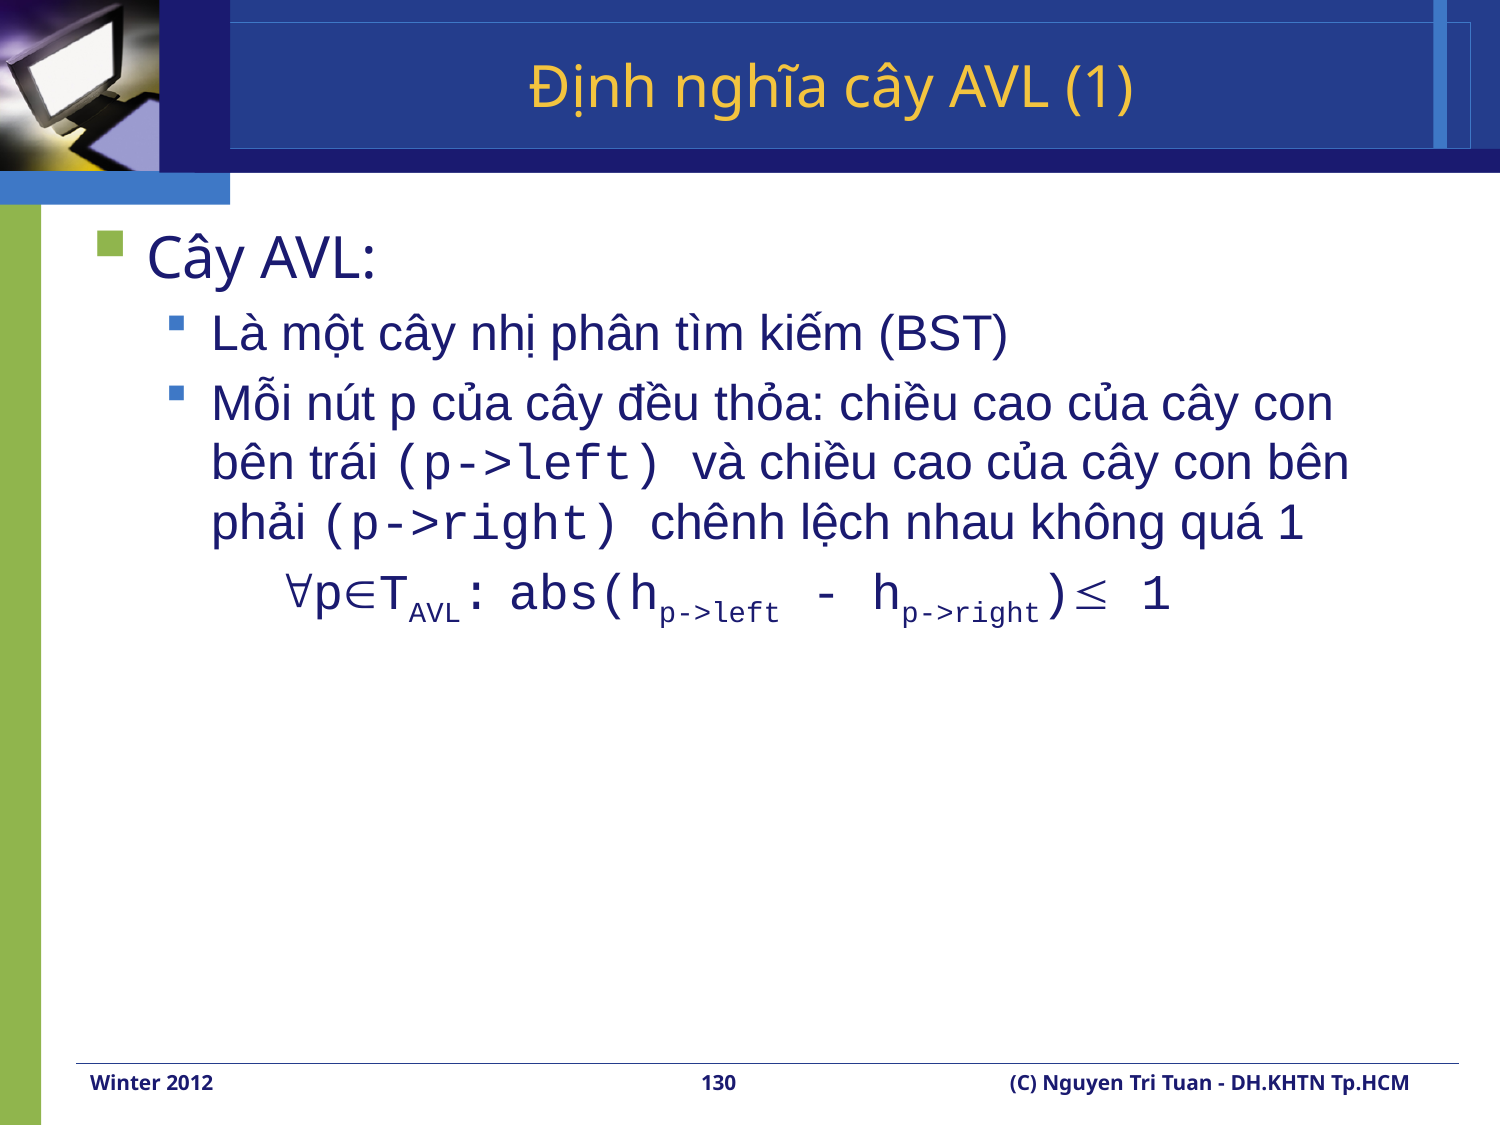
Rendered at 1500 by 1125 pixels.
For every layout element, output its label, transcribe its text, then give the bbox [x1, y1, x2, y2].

footer (C) Nguyen Tri Tuan - DH.KHTN Tp.HCM [887, 1062, 1426, 1125]
title Định nghĩa cây AVL (1) [225, 38, 1438, 131]
slide_number Winter 2012 [74, 1062, 426, 1125]
picture [0, 0, 159, 171]
list Cây AVL: Là một cây nhị phân tìm kiếm (BST) Mỗi nút p của cây đều thỏa: chiều cao của cây con bên trái (p->left) và chiều cao của cây con bên phải (p->right) chênh lệch nhau không quá 1 pTAVL: abs(hp->left - hp->right) 1 [75, 212, 1425, 1074]
slide_number 130 [599, 1074, 838, 1125]
